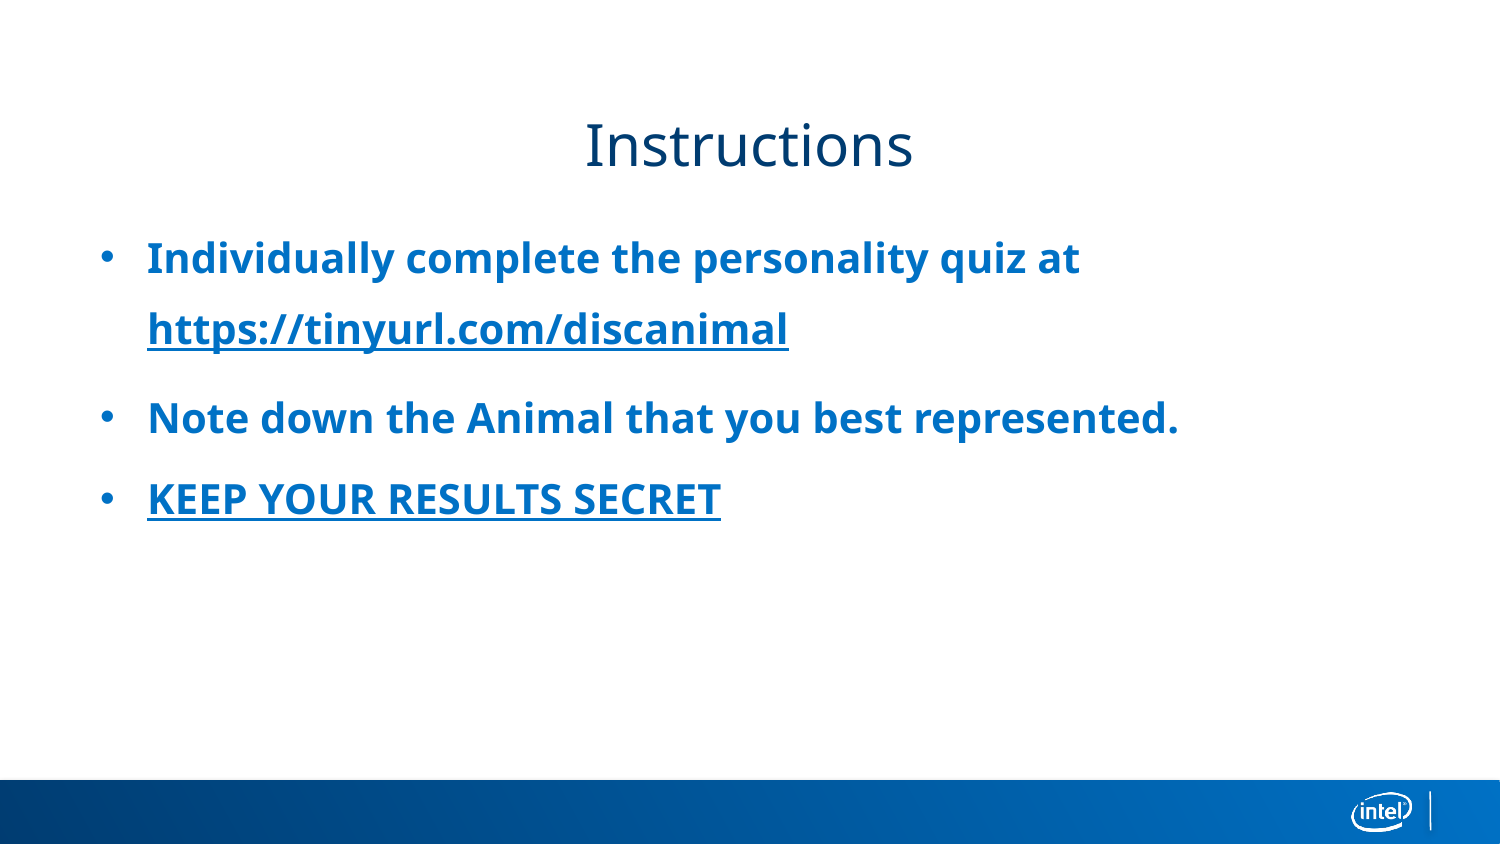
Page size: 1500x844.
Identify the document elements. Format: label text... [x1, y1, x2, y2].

title Instructions [74, 50, 1425, 194]
list Individually complete the personality quiz at https://tinyurl.com/discanimal Note down the Animal that you best represented. KEEP YOUR RESULTS SECRET [74, 197, 1425, 760]
picture [1351, 792, 1412, 832]
